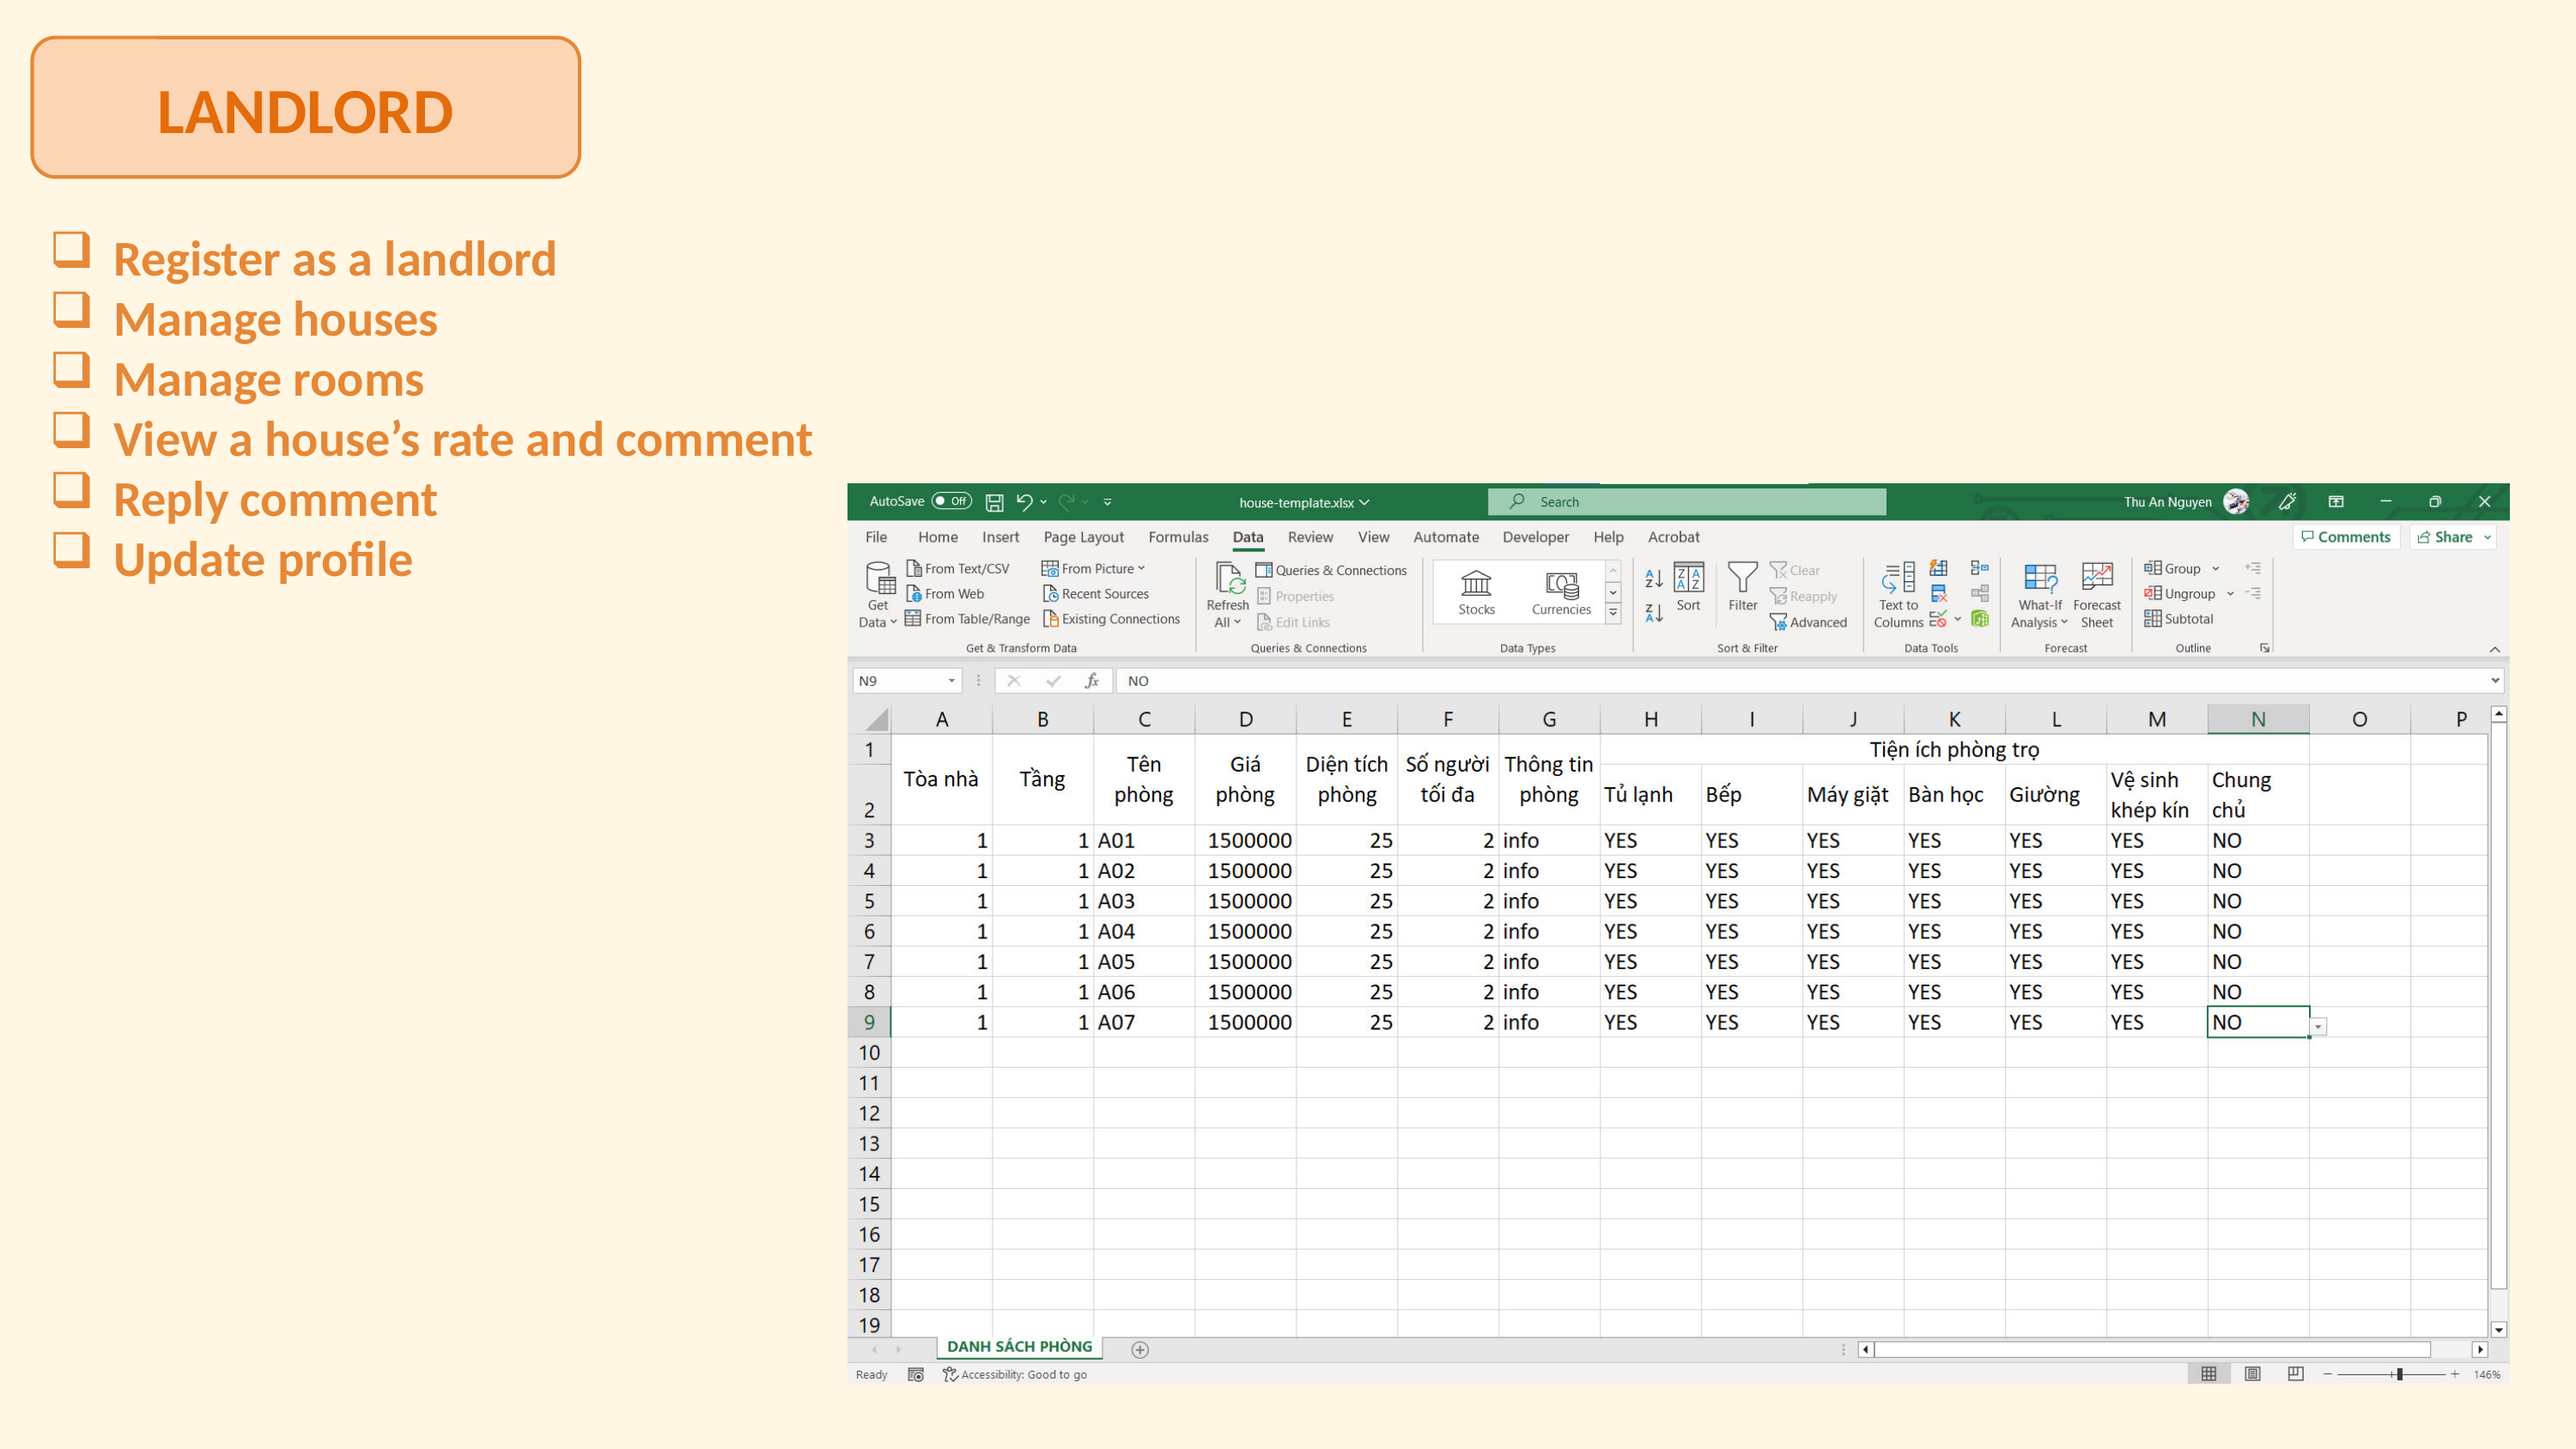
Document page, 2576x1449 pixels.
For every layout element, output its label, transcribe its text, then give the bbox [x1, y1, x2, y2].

text_box Register as a landlord Manage houses Manage rooms View a house’s rate and comment Reply comment Update profile [36, 220, 828, 593]
picture [848, 483, 2510, 1385]
text_box LANDLORD [30, 35, 582, 179]
